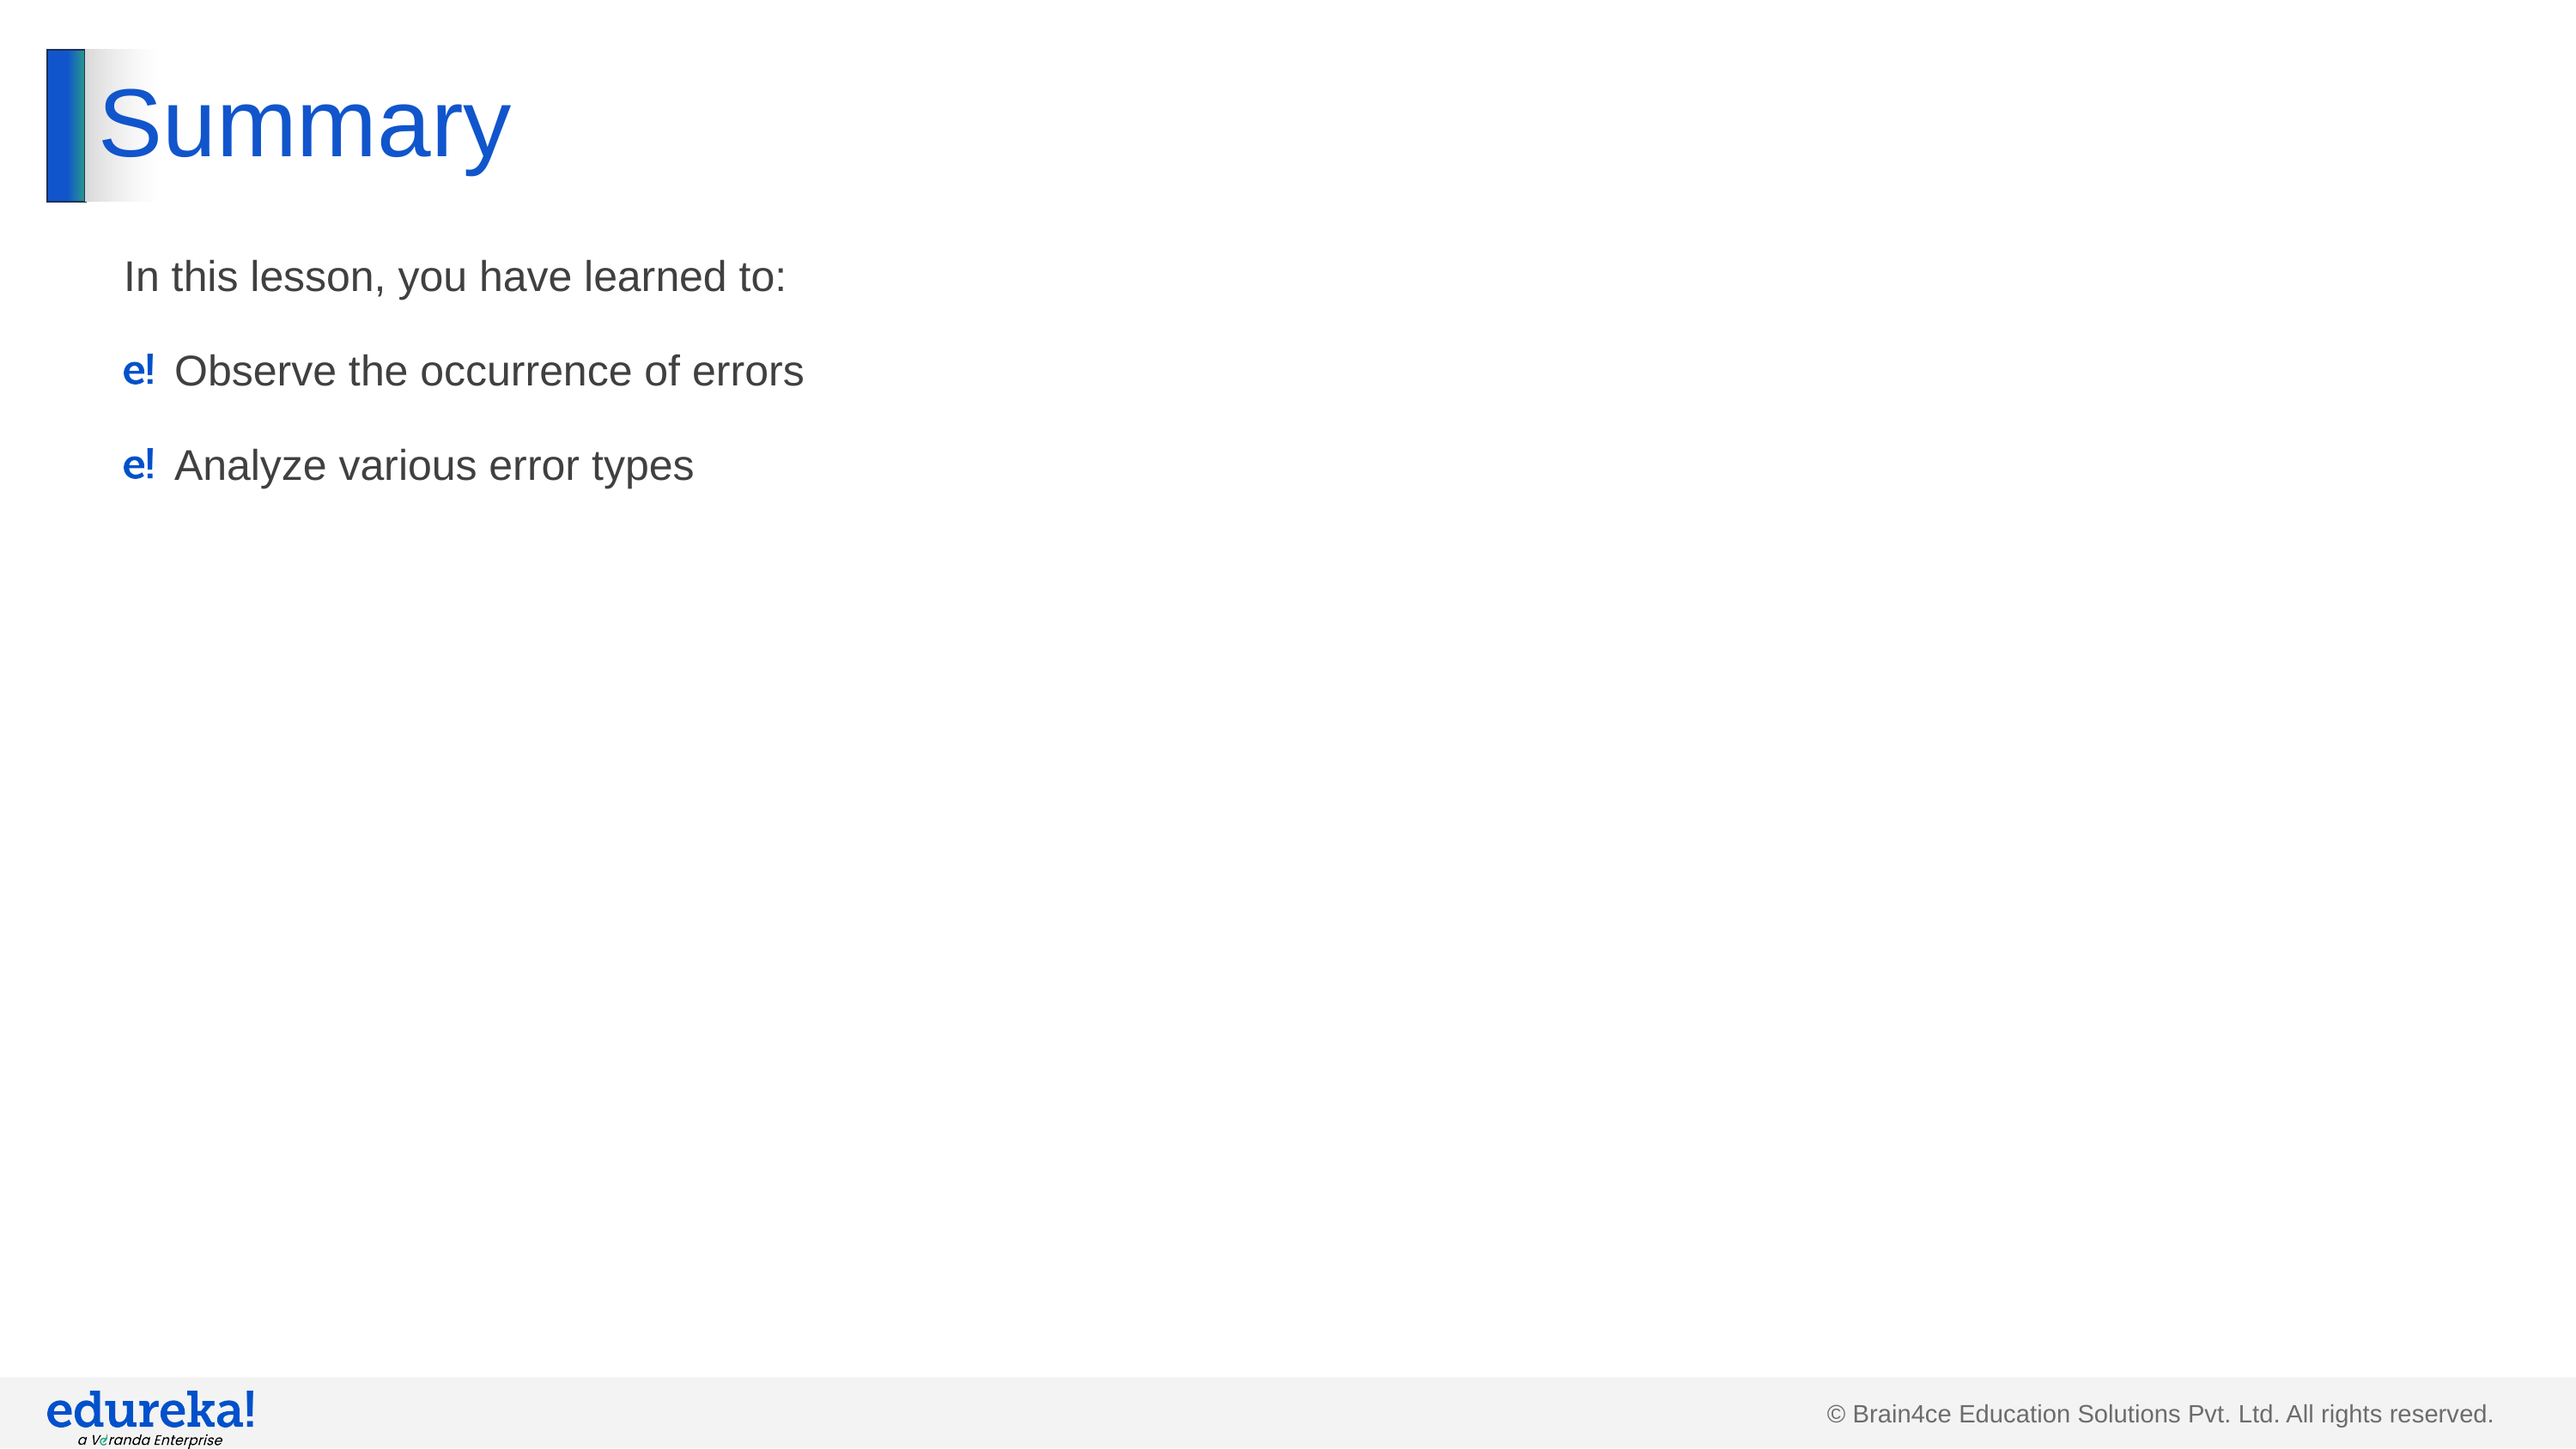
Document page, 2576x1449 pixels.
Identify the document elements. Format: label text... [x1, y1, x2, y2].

picture [47, 1391, 253, 1449]
picture [124, 354, 153, 385]
picture [124, 448, 153, 479]
title Summary [85, 49, 2491, 202]
list In this lesson, you have learned to: Observe the occurrence of errors Analyze various error types [85, 242, 2491, 1332]
